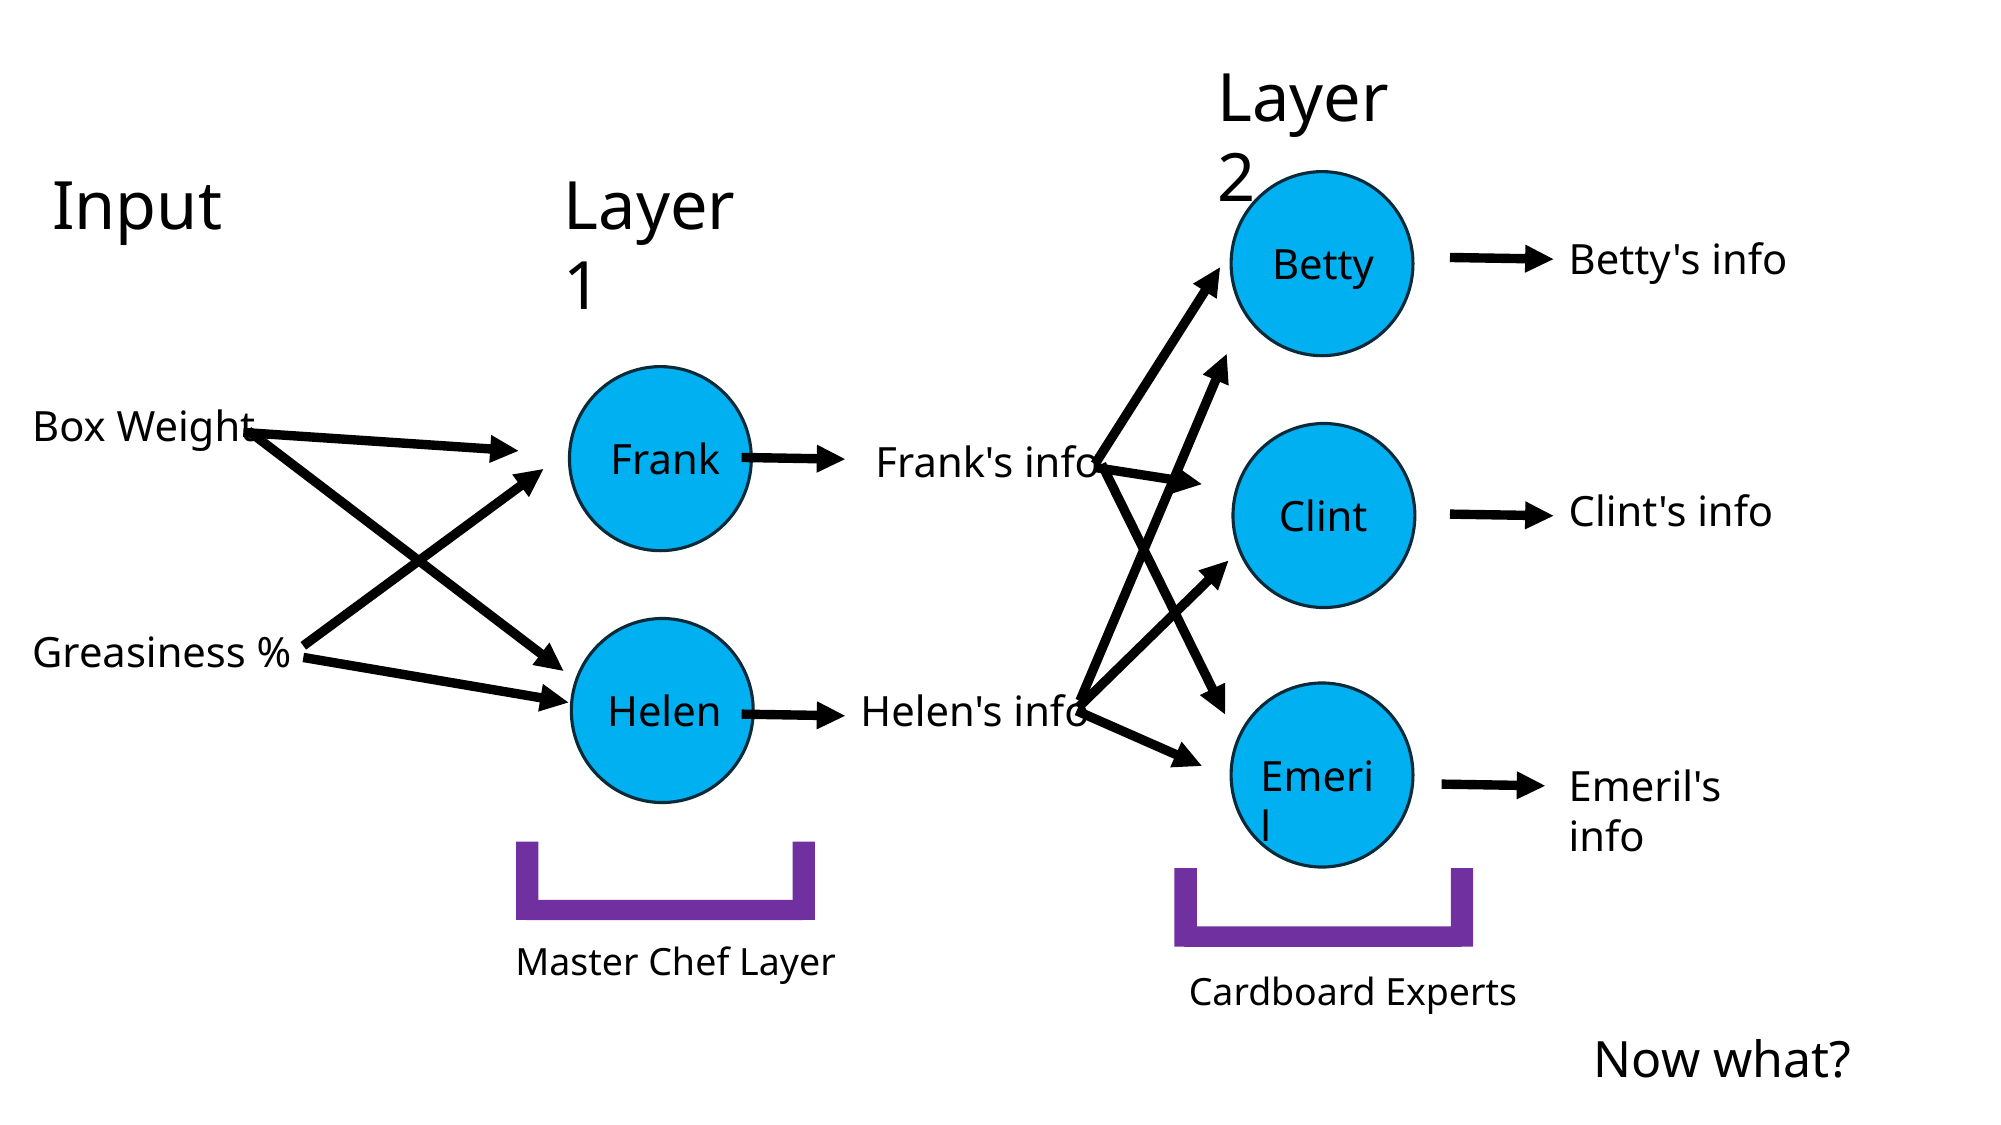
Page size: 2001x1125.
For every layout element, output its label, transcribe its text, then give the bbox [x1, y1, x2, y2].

text_box Helen's info [845, 676, 1077, 742]
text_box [1094, 266, 1221, 353]
text_box [1229, 222, 1415, 358]
text_box Box Weight [17, 391, 322, 457]
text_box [1174, 867, 1474, 948]
text_box Layer 2 [1202, 46, 1443, 222]
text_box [1101, 708, 1226, 715]
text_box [1076, 710, 1203, 767]
text_box Cardboard Experts [1173, 960, 1554, 1021]
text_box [1449, 256, 1554, 260]
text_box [247, 430, 564, 672]
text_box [1441, 783, 1546, 787]
text_box [1229, 681, 1415, 827]
text_box Input [37, 155, 239, 251]
text_box Emeril [1245, 741, 1399, 857]
text_box Frank [595, 425, 742, 491]
text_box [569, 616, 755, 805]
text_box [242, 431, 247, 452]
text_box [1231, 421, 1417, 610]
text_box Clint [1263, 481, 1386, 547]
text_box Clint's info [1553, 476, 1817, 542]
text_box [567, 365, 753, 553]
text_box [741, 456, 846, 460]
text_box Frank's info [860, 428, 1079, 494]
text_box Greasiness % [17, 618, 302, 684]
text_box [741, 713, 846, 717]
text_box Layer 1 [548, 155, 789, 331]
text_box Now what? [1578, 1020, 2000, 1096]
text_box Betty [1257, 230, 1391, 296]
text_box [1277, 857, 1367, 867]
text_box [1079, 353, 1228, 702]
text_box Helen [592, 676, 739, 742]
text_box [1077, 560, 1229, 708]
text_box Master Chef Layer [500, 930, 881, 991]
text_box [1449, 513, 1554, 517]
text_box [302, 656, 569, 703]
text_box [515, 840, 816, 921]
text_box Betty's info [1553, 225, 1817, 291]
text_box Emeril's info [1553, 751, 1817, 867]
